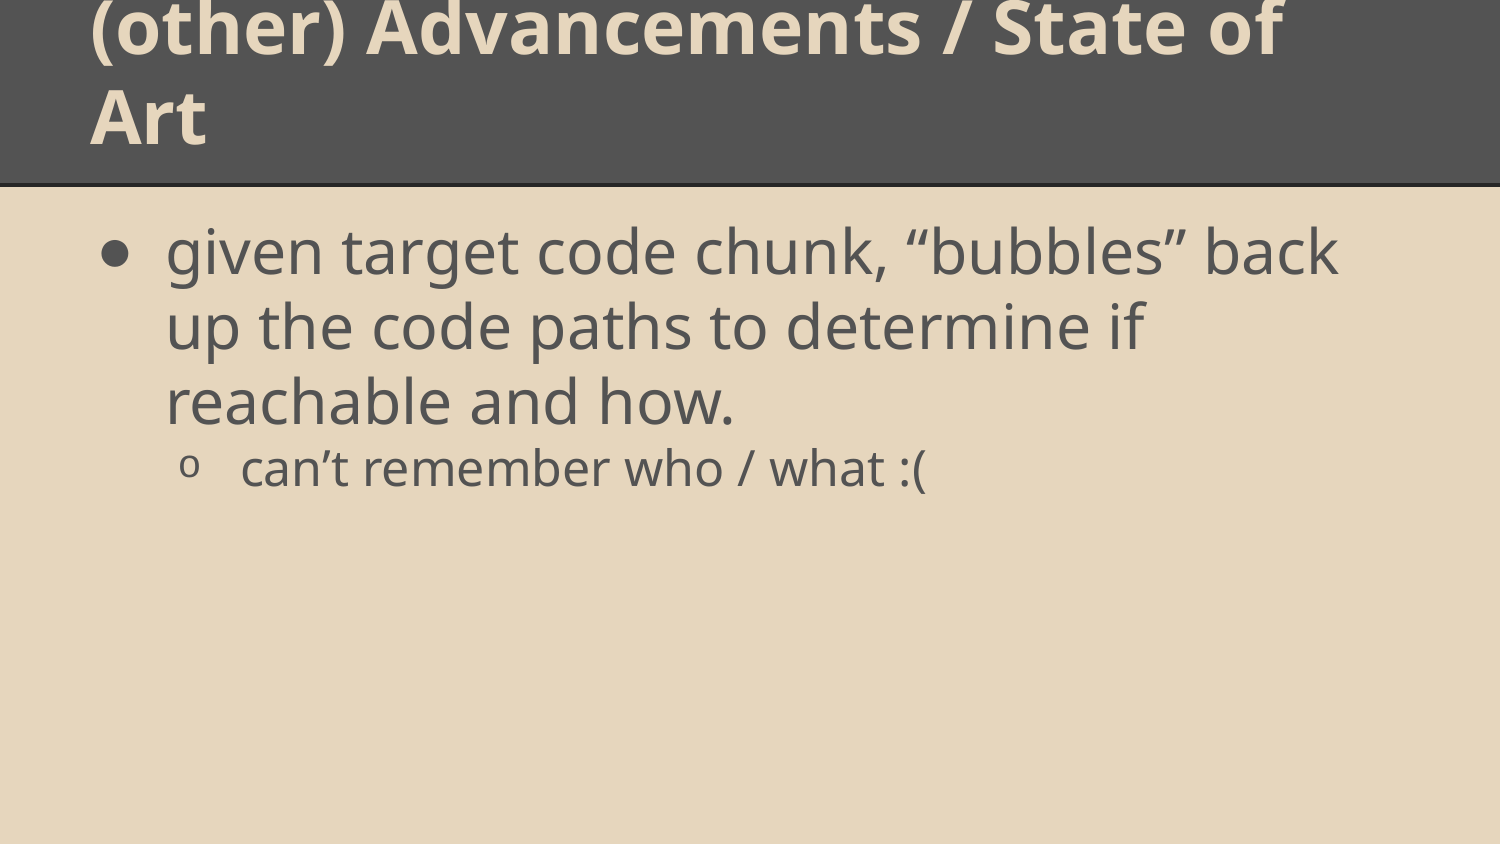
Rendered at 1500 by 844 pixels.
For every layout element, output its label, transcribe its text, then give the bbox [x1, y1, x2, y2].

title (other) Advancements / State of Art [75, 33, 1425, 175]
list given target code chunk, “bubbles” back up the code paths to determine if reachable and how. can’t remember who / what :( [75, 196, 1425, 808]
